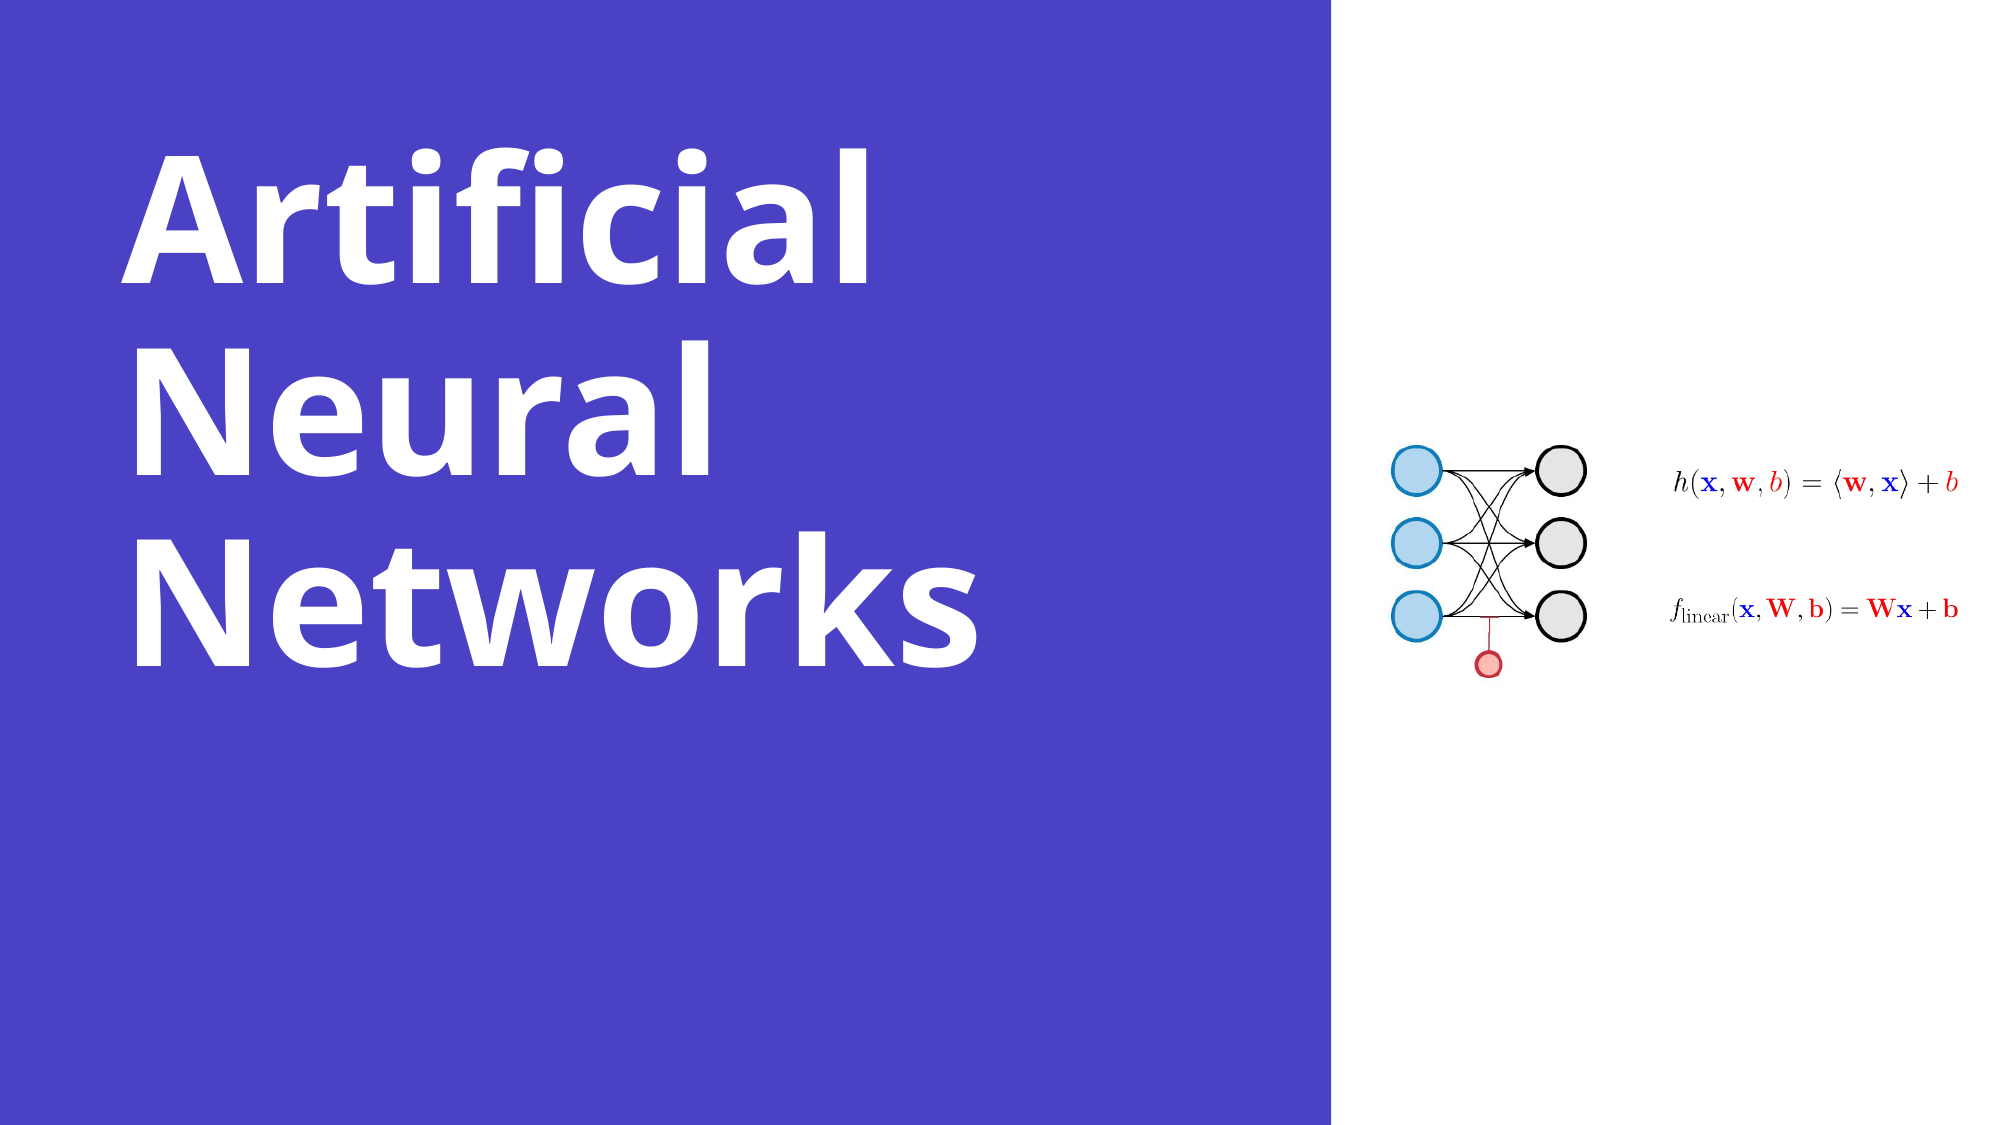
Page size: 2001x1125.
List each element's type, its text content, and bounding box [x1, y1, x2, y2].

title Artificial Neural Networks [106, 123, 1225, 762]
picture [1369, 420, 1970, 705]
